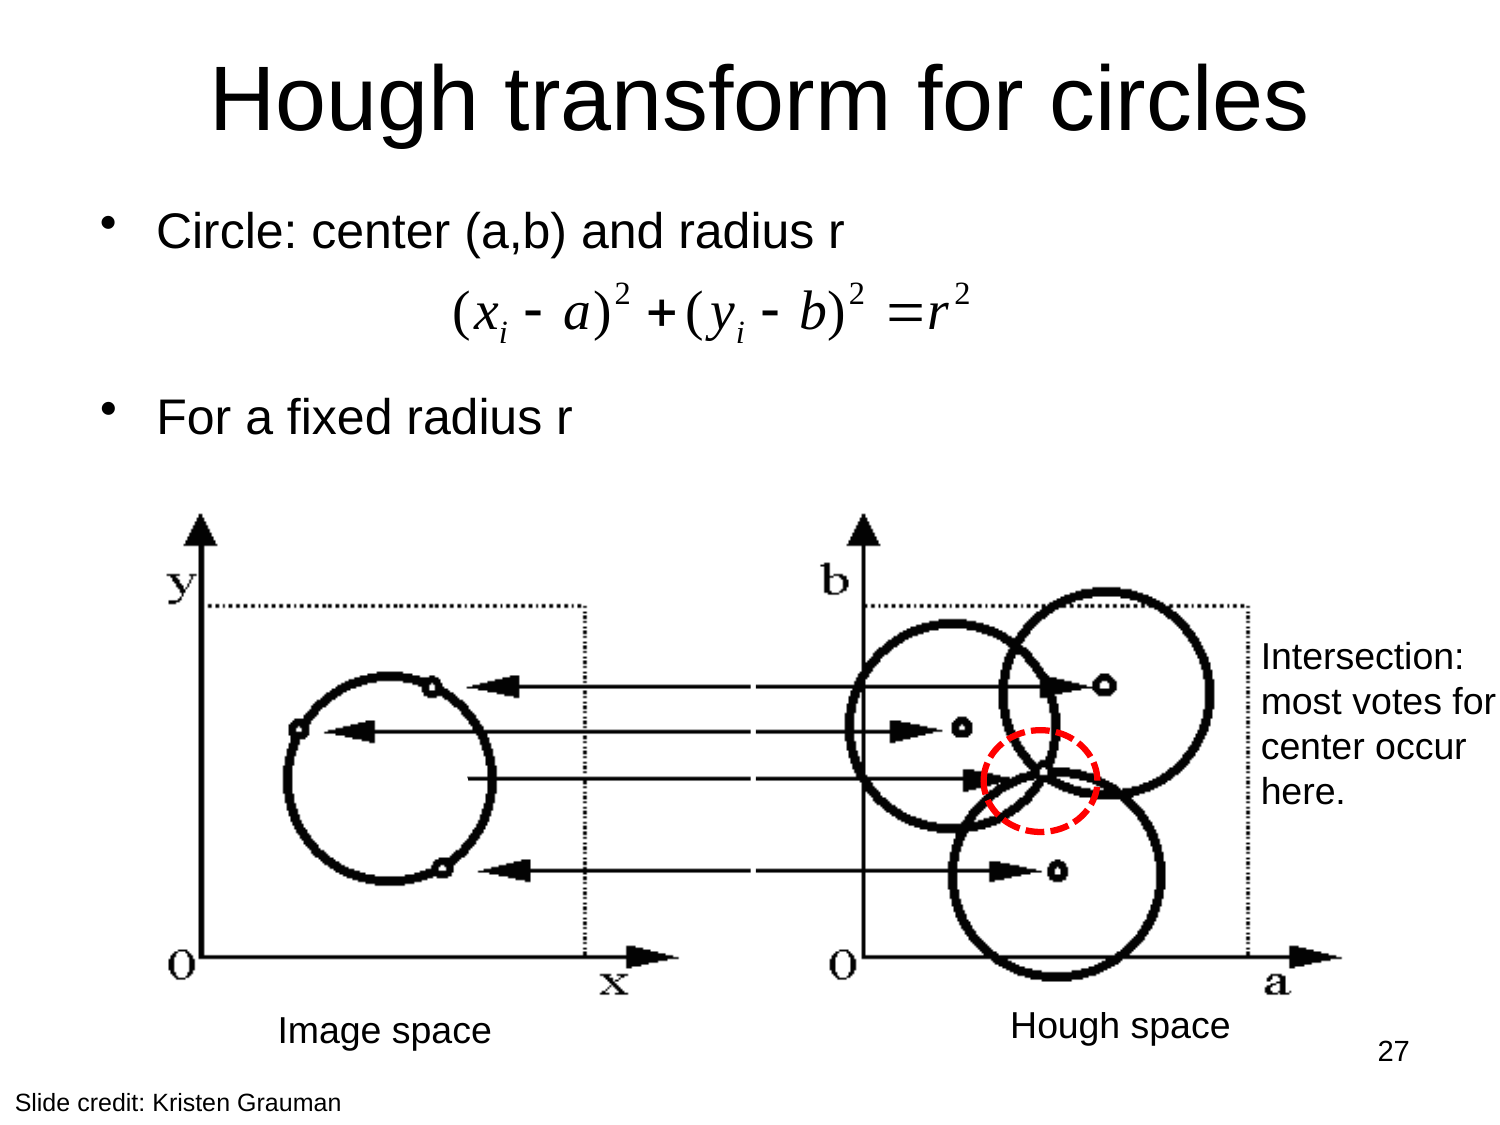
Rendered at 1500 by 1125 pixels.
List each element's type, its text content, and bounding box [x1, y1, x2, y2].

title Hough transform for circles [84, 0, 1436, 188]
text_box Circle: center (a,b) and radius r [85, 191, 1436, 934]
text_box Image space [262, 1019, 638, 1059]
text_box Hough space [995, 993, 1371, 1054]
text_box Intersection: most votes for center occur here. [1365, 624, 1500, 820]
slide_number 27 [1074, 1024, 1426, 1103]
picture [138, 505, 751, 1012]
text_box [444, 268, 983, 358]
text_box Slide credit: Kristen Grauman [0, 1079, 975, 1125]
list For a fixed radius r [84, 376, 1436, 1120]
picture [755, 505, 1362, 1012]
